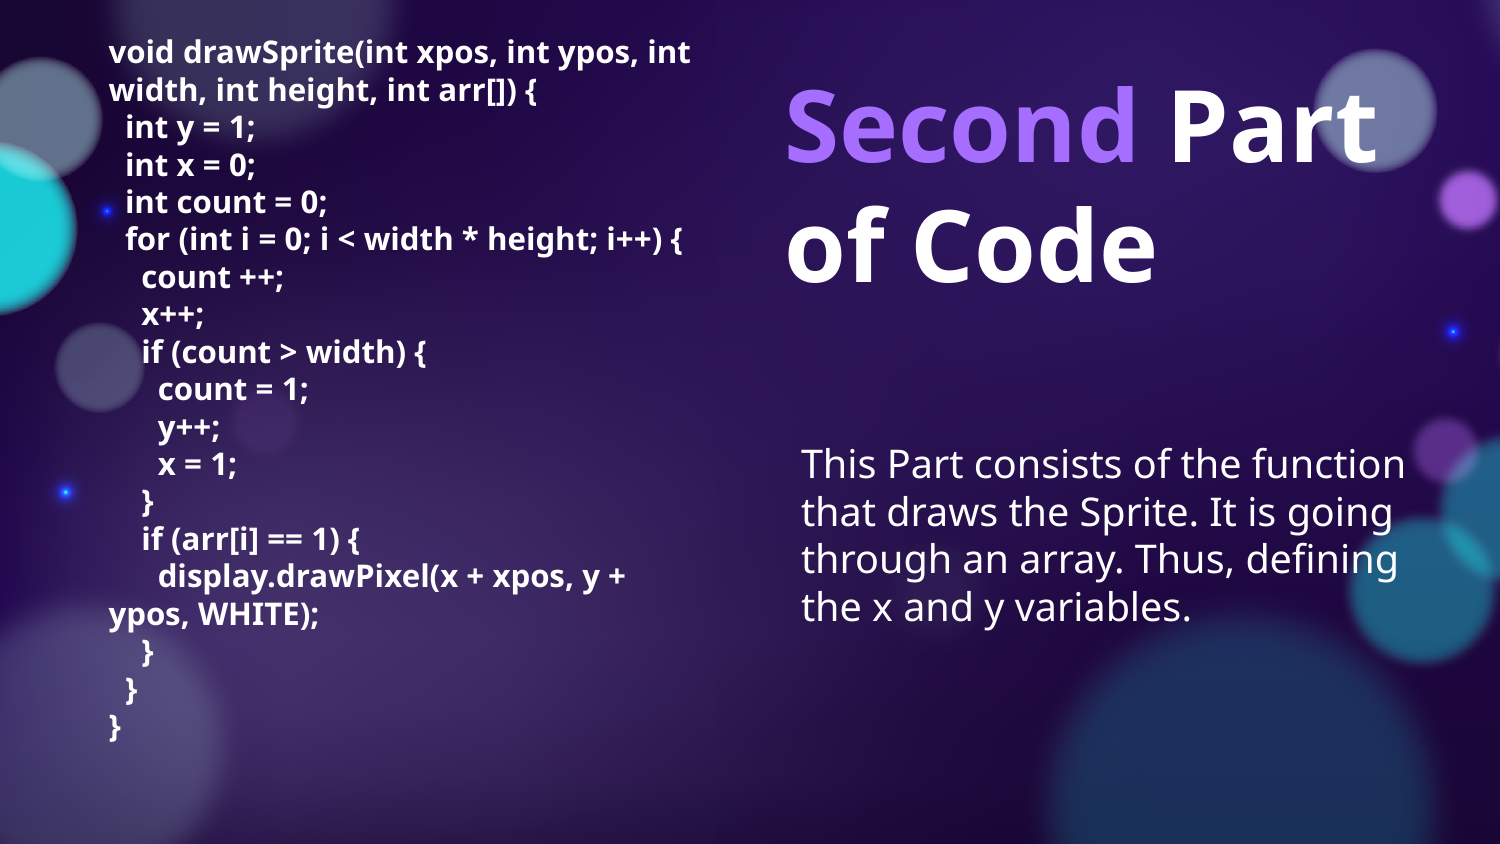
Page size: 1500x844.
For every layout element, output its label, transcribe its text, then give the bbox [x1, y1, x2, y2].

title void drawSprite(int xpos, int ypos, int width, int height, int arr[]) { int y = 1; int x = 0; int count = 0; for (int i = 0; i < width * height; i++) { count ++; x++; if (count > width) { count = 1; y++; x = 1; } if (arr[i] == 1) { display.drawPixel(x + xpos, y + ypos, WHITE); } } } [93, 17, 717, 827]
subtitle This Part consists of the function that draws the Sprite. It is going through an array. Thus, defining the x and y variables. [786, 409, 1434, 772]
picture [0, 0, 1500, 844]
title Second Part of Code [769, 47, 1458, 332]
